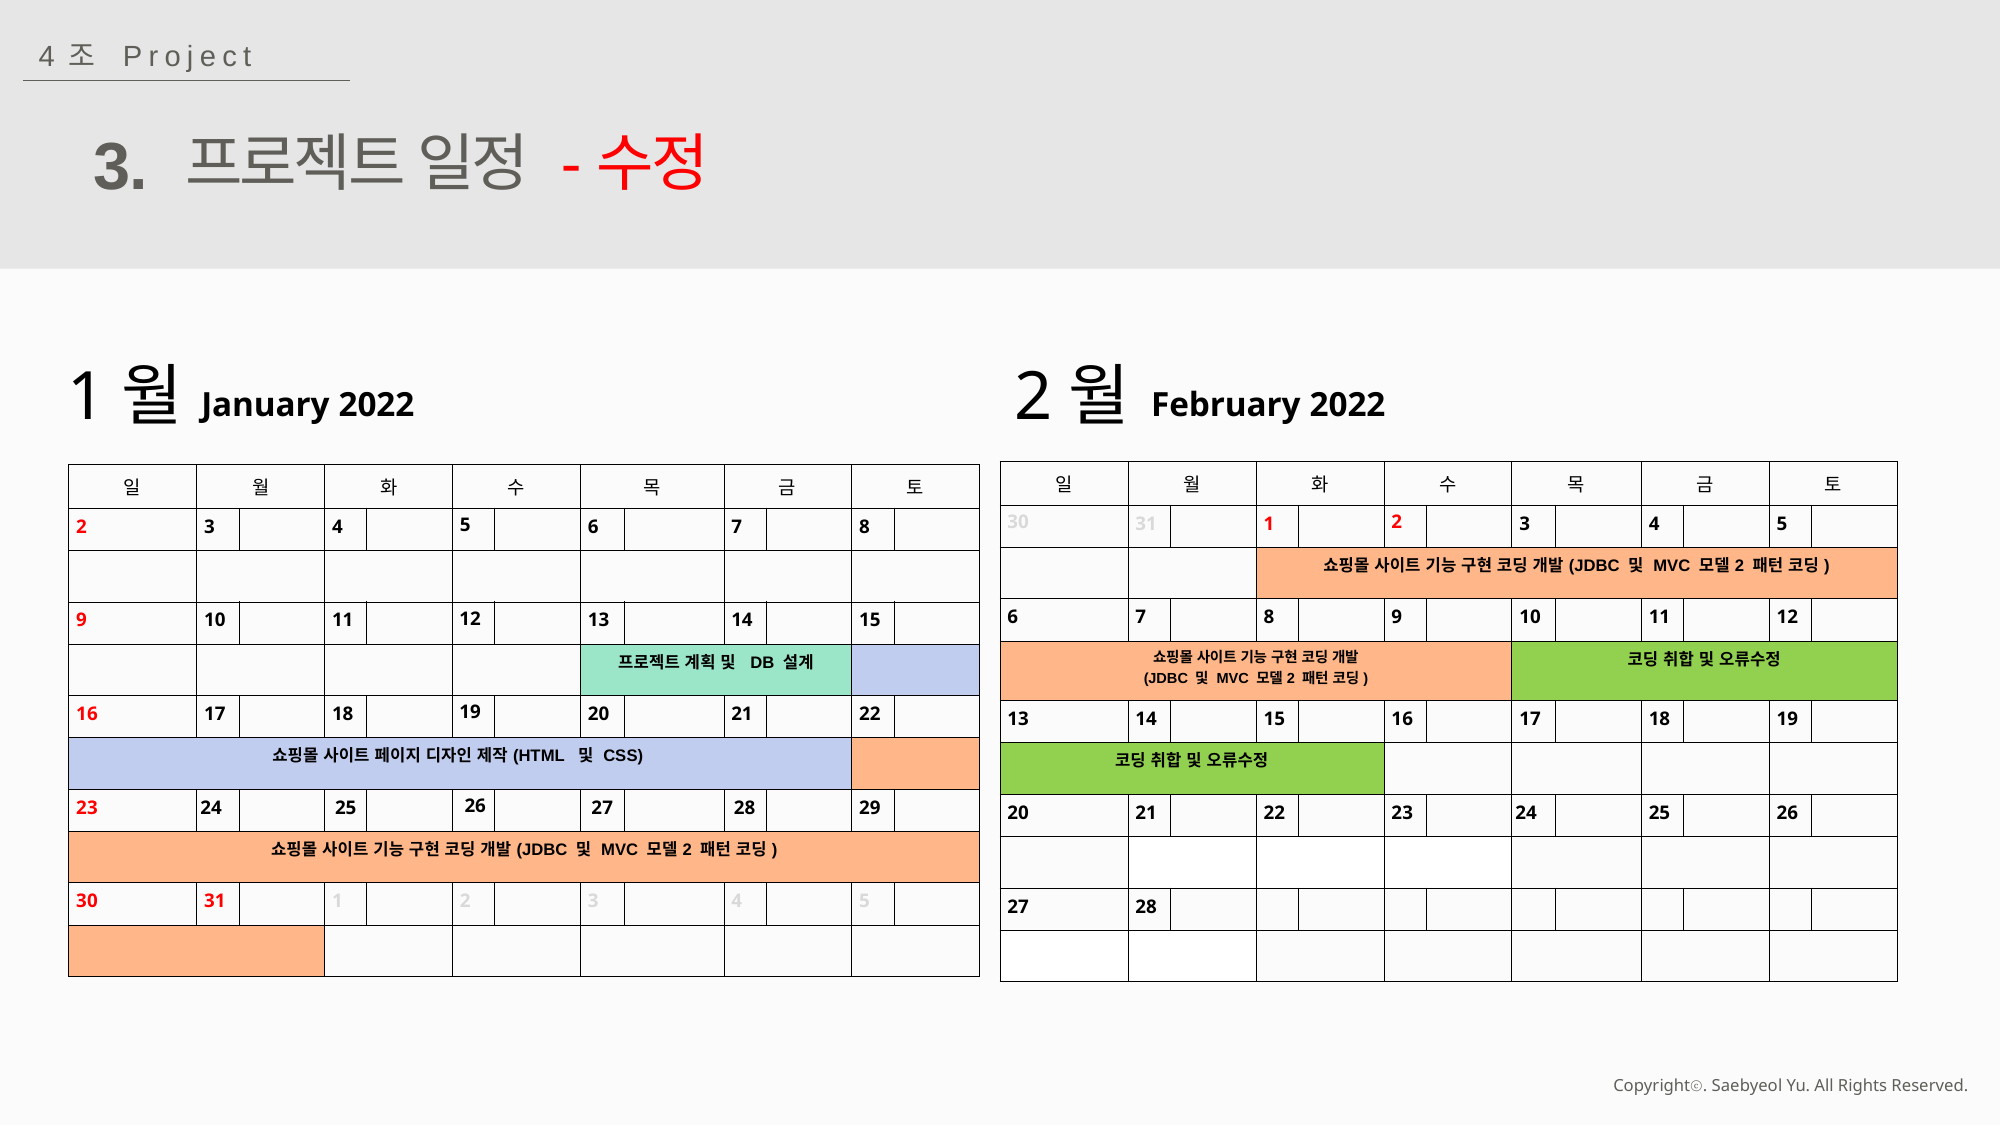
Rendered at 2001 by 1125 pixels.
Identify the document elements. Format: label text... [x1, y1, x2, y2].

table_header 월 [1129, 462, 1256, 505]
table_cell [625, 696, 724, 737]
table_cell 9 [1385, 599, 1426, 641]
table_cell [1684, 889, 1769, 930]
table_cell [725, 926, 851, 976]
table_cell [69, 645, 196, 695]
table_cell [767, 790, 851, 831]
table_cell [1042, 701, 1128, 742]
table_cell 10 [1512, 599, 1555, 641]
text_box [0, 0, 2000, 270]
table_cell 쇼핑몰 사이트 페이지 디자인 제작(HTML 및 CSS) [69, 738, 851, 789]
table_cell 24 [1512, 795, 1555, 836]
table_cell [240, 509, 324, 550]
table_cell [1512, 837, 1641, 888]
table_cell 14 [725, 603, 766, 644]
table_cell [581, 551, 724, 602]
table_cell [1257, 889, 1298, 930]
table_cell [111, 603, 196, 644]
table_cell 24 [197, 790, 239, 831]
table_cell [1001, 931, 1128, 981]
table_cell [1042, 889, 1128, 930]
table_cell [767, 883, 851, 925]
table_cell [1556, 506, 1641, 547]
table_cell [1427, 795, 1511, 836]
table_cell [1299, 701, 1384, 742]
table_cell 4 [325, 509, 366, 550]
table_cell [1770, 837, 1897, 888]
table_header 토 [852, 465, 979, 508]
table_cell [325, 645, 452, 695]
table_cell 15 [1257, 701, 1298, 742]
table_cell 18 [325, 696, 366, 737]
table_cell [453, 926, 580, 976]
table_cell [1171, 889, 1256, 930]
table_cell 13 [581, 603, 624, 644]
table_cell [367, 696, 452, 737]
table_cell [69, 926, 324, 976]
table_header 수 [1385, 462, 1511, 505]
table_cell [1042, 599, 1128, 641]
table_cell [325, 551, 452, 602]
table_cell 23 [1385, 795, 1426, 836]
table_cell 2 [69, 509, 111, 550]
table_cell [1427, 506, 1511, 547]
table_cell [367, 603, 452, 644]
table_cell 2 [453, 883, 494, 925]
table_cell [1642, 889, 1683, 930]
table_cell 21 [1129, 795, 1170, 836]
table_cell [111, 790, 196, 831]
table_cell 30 [1001, 506, 1042, 547]
table_cell 25 [325, 790, 366, 831]
table_cell 26 [453, 790, 494, 831]
table_cell 코딩 취합 및 오류수정 [1001, 743, 1384, 794]
table_cell 4 [725, 883, 766, 925]
table_cell 5 [852, 883, 894, 925]
table_header 금 [1642, 462, 1769, 505]
table_cell [1556, 701, 1641, 742]
table_cell 8 [852, 509, 894, 550]
table_cell [1812, 701, 1897, 742]
table_cell 7 [1129, 599, 1170, 641]
table_cell [1684, 506, 1769, 547]
table_cell [625, 790, 724, 831]
table_cell [1299, 506, 1384, 547]
table_header 토 [1770, 462, 1897, 505]
table_cell 6 [1001, 599, 1042, 641]
table_cell 3 [581, 883, 624, 925]
table_cell [1257, 931, 1384, 981]
table_cell [1812, 889, 1897, 930]
table_cell [495, 603, 580, 644]
table_cell [1770, 889, 1811, 930]
table_header 월 [197, 465, 324, 508]
table_cell [581, 926, 724, 976]
table_cell 쇼핑몰 사이트 기능 구현 코딩 개발 (JDBC 및 MVC 모델2 패턴 코딩) [1001, 642, 1511, 700]
table_cell [1385, 743, 1511, 794]
text_box 3. [22, 115, 164, 211]
table_cell [1385, 931, 1511, 981]
table_cell 1 [325, 883, 366, 925]
table_cell 4 [1642, 506, 1683, 547]
table_cell 22 [852, 696, 894, 737]
table_cell [69, 551, 196, 602]
table_cell [240, 790, 324, 831]
table_cell [1812, 599, 1897, 641]
table_cell [767, 509, 851, 550]
table_cell 12 [1770, 599, 1811, 641]
table_cell [1770, 931, 1897, 981]
table_cell 27 [581, 790, 624, 831]
table_cell 11 [325, 603, 366, 644]
table_cell 20 [581, 696, 624, 737]
table_cell 12 [453, 603, 494, 644]
table_cell 14 [1129, 701, 1170, 742]
table_cell 31 [1129, 506, 1170, 547]
text_box 4조 Project [23, 30, 267, 80]
table_cell [1001, 837, 1128, 888]
table_cell [1299, 599, 1384, 641]
text_box 1월 [52, 345, 221, 441]
table_cell 13 [1001, 701, 1042, 742]
table_cell [1512, 889, 1555, 930]
table_cell [895, 790, 979, 831]
table_cell [111, 696, 196, 737]
table_cell [852, 645, 979, 695]
table_cell 1 [1257, 506, 1298, 547]
table_cell 2 [1385, 506, 1426, 547]
table_cell [495, 883, 580, 925]
table_cell [1770, 743, 1897, 794]
table_cell 30 [69, 883, 111, 925]
table_cell 21 [725, 696, 766, 737]
table_cell [240, 696, 324, 737]
table_cell 10 [197, 603, 239, 644]
table_cell [367, 509, 452, 550]
table_cell [1171, 795, 1256, 836]
table_cell [1042, 795, 1128, 836]
table_cell 프로젝트 계획 및 DB 설계 [581, 645, 851, 695]
table_cell [852, 926, 979, 976]
table_cell [1684, 599, 1769, 641]
text_box January 2022 [186, 375, 479, 431]
table_cell [852, 551, 979, 602]
table_cell [895, 509, 979, 550]
table_cell 17 [197, 696, 239, 737]
table_cell [1171, 599, 1256, 641]
table_cell 11 [1642, 599, 1683, 641]
table_cell [453, 551, 580, 602]
table_cell [197, 645, 324, 695]
table_cell [625, 603, 724, 644]
table_cell [1171, 701, 1256, 742]
table_cell 8 [1257, 599, 1298, 641]
text_box February 2022 [1136, 375, 1470, 431]
table_cell [495, 509, 580, 550]
table_cell [1556, 599, 1641, 641]
table_cell [1171, 506, 1256, 547]
table_cell 28 [725, 790, 766, 831]
table_cell [453, 645, 580, 695]
table_cell [495, 696, 580, 737]
table_cell [725, 551, 851, 602]
table_cell [1556, 795, 1641, 836]
table_cell 쇼핑몰 사이트 기능 구현 코딩 개발(JDBC 및 MVC 모델2 패턴 코딩) [1257, 548, 1897, 598]
table_cell 28 [1129, 889, 1170, 930]
table_cell 3 [197, 509, 239, 550]
table_header 금 [725, 465, 851, 508]
table_cell 26 [1770, 795, 1811, 836]
table_cell 31 [197, 883, 239, 925]
table_cell [495, 790, 580, 831]
table_cell 22 [1257, 795, 1298, 836]
table_cell [1129, 837, 1256, 888]
table_cell [1129, 931, 1256, 981]
table_cell [1385, 889, 1426, 930]
table_cell [895, 696, 979, 737]
table_cell 17 [1512, 701, 1555, 742]
table_cell [240, 883, 324, 925]
table_cell 9 [69, 603, 111, 644]
table_cell 29 [852, 790, 894, 831]
table_header 화 [1257, 462, 1384, 505]
table_cell 27 [1001, 889, 1042, 930]
table_cell 15 [852, 603, 894, 644]
text_box 프로젝트 일정 -수정 [170, 115, 724, 206]
table_cell [111, 883, 196, 925]
table_cell [367, 883, 452, 925]
table_cell [197, 551, 324, 602]
table_cell [1299, 795, 1384, 836]
table_header 수 [453, 465, 580, 508]
table_cell [625, 883, 724, 925]
table_header 목 [581, 465, 724, 508]
table_cell [325, 926, 452, 976]
table_cell [895, 603, 979, 644]
table_cell 쇼핑몰 사이트 기능 구현 코딩 개발(JDBC 및 MVC 모델2 패턴 코딩) [69, 832, 979, 882]
table_cell 7 [725, 509, 766, 550]
table_cell 23 [69, 790, 111, 831]
text_box 2월 [999, 345, 1214, 441]
table_header 목 [1512, 462, 1641, 505]
table_header 일 [69, 465, 196, 508]
table_cell [111, 509, 196, 550]
table_cell [1556, 889, 1641, 930]
table_cell [1684, 795, 1769, 836]
table_cell [1512, 743, 1641, 794]
table_cell [767, 603, 851, 644]
table_cell [1642, 743, 1769, 794]
table_cell [1427, 701, 1511, 742]
table_cell 16 [1385, 701, 1426, 742]
table_cell [1812, 795, 1897, 836]
table_cell [240, 603, 324, 644]
table_cell [1042, 506, 1128, 547]
table_cell [767, 696, 851, 737]
table_cell [852, 738, 979, 789]
table_cell [1385, 837, 1511, 888]
table_cell 5 [1770, 506, 1811, 547]
table_header 일 [1001, 462, 1128, 505]
table_cell [1512, 931, 1641, 981]
table_cell 19 [1770, 701, 1811, 742]
table_cell [1427, 599, 1511, 641]
table_cell [895, 883, 979, 925]
table_cell 5 [453, 509, 494, 550]
table_cell 3 [1512, 506, 1555, 547]
table_cell [1684, 701, 1769, 742]
table_cell [1299, 889, 1384, 930]
table_cell [625, 509, 724, 550]
table_cell 6 [581, 509, 624, 550]
table_header 화 [325, 465, 452, 508]
table_cell 25 [1642, 795, 1683, 836]
table_cell [1427, 889, 1511, 930]
table_cell [1812, 506, 1897, 547]
table_cell 코딩 취합 및 오류수정 [1512, 642, 1897, 700]
table_cell 20 [1001, 795, 1042, 836]
table_cell [1001, 548, 1128, 598]
table_cell 16 [69, 696, 111, 737]
table_cell [1642, 837, 1769, 888]
table_cell 18 [1642, 701, 1683, 742]
table_cell 19 [453, 696, 494, 737]
table_cell [1642, 931, 1769, 981]
table_cell [1257, 837, 1384, 888]
table_cell [1129, 548, 1256, 598]
table_cell [367, 790, 452, 831]
